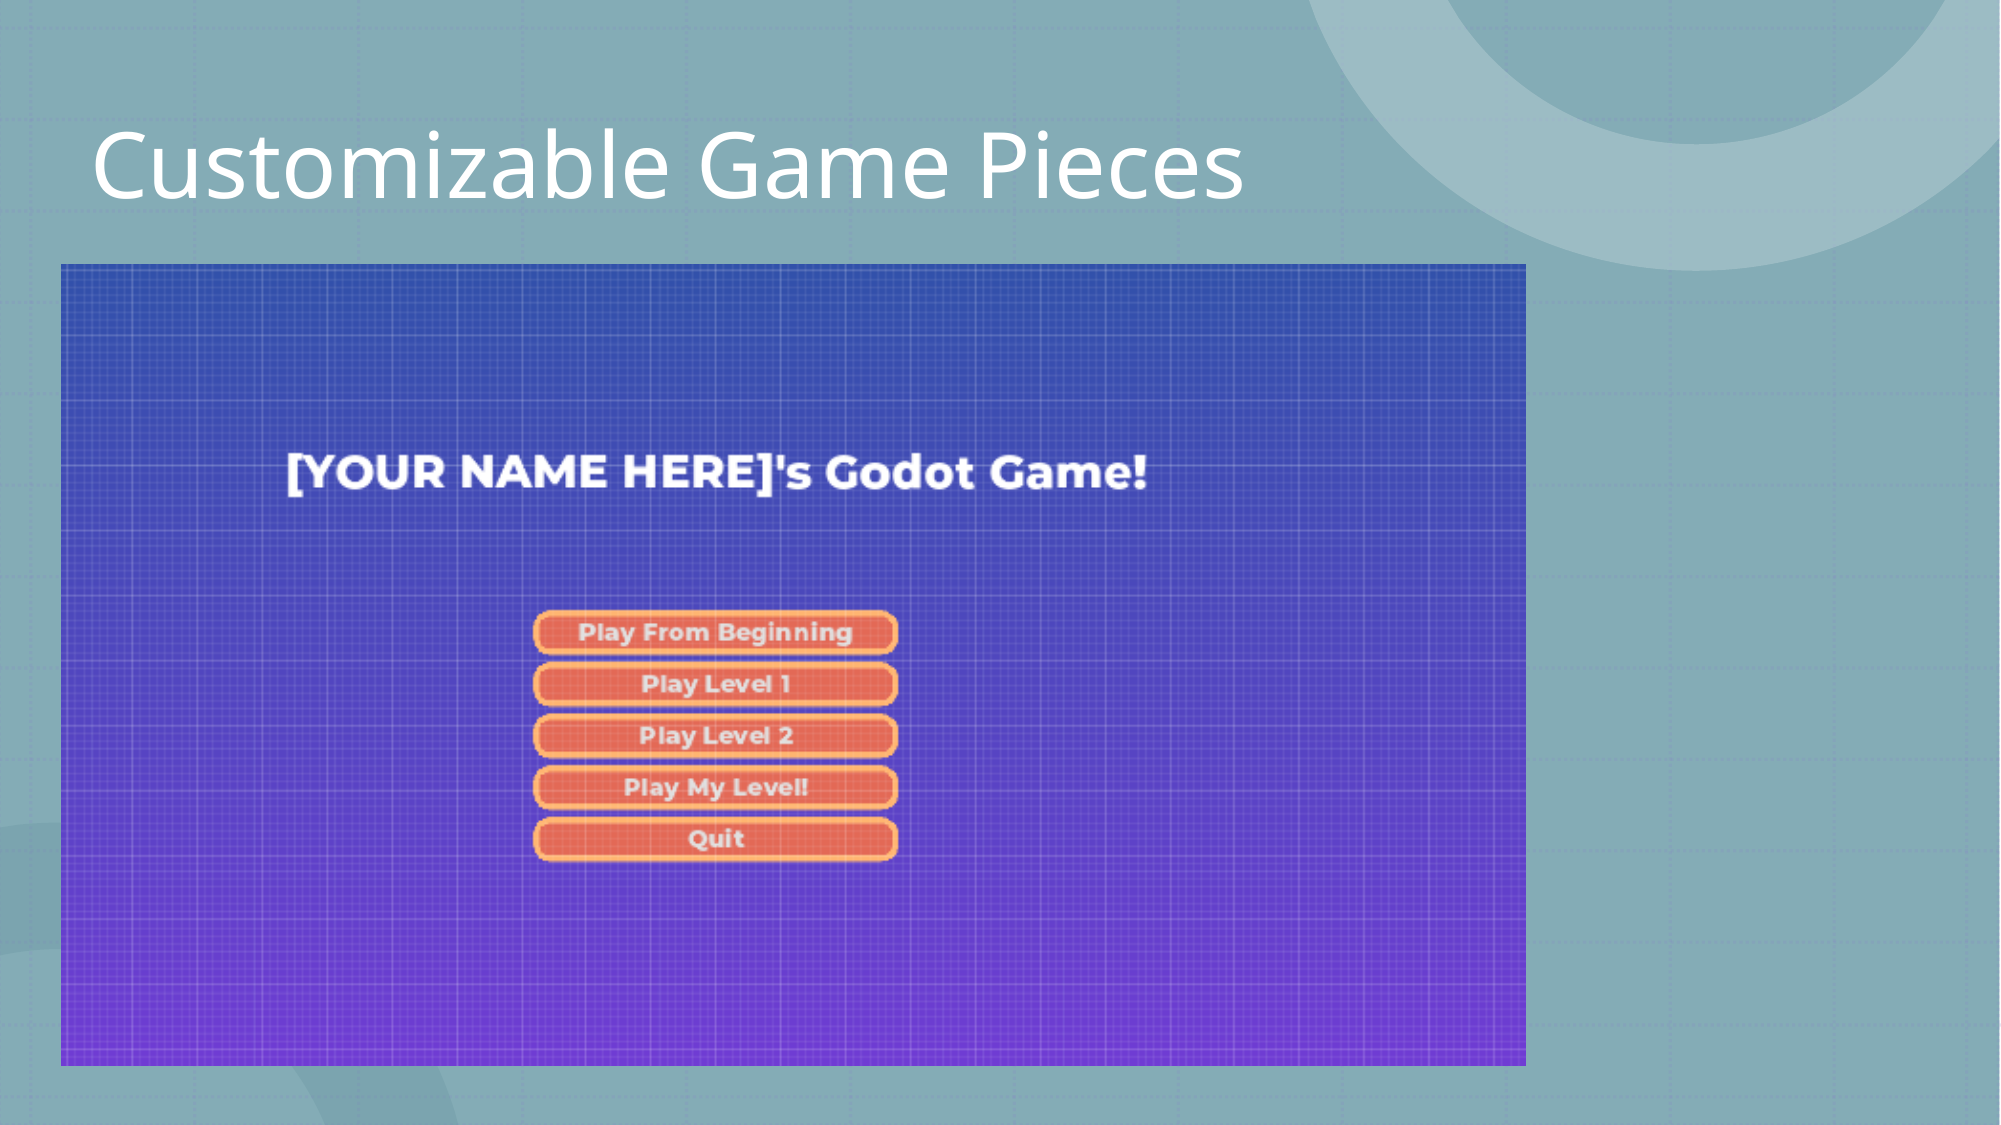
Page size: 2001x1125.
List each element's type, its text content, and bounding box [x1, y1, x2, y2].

title Customizable Game Pieces [75, 59, 1834, 278]
picture [61, 264, 1526, 1066]
